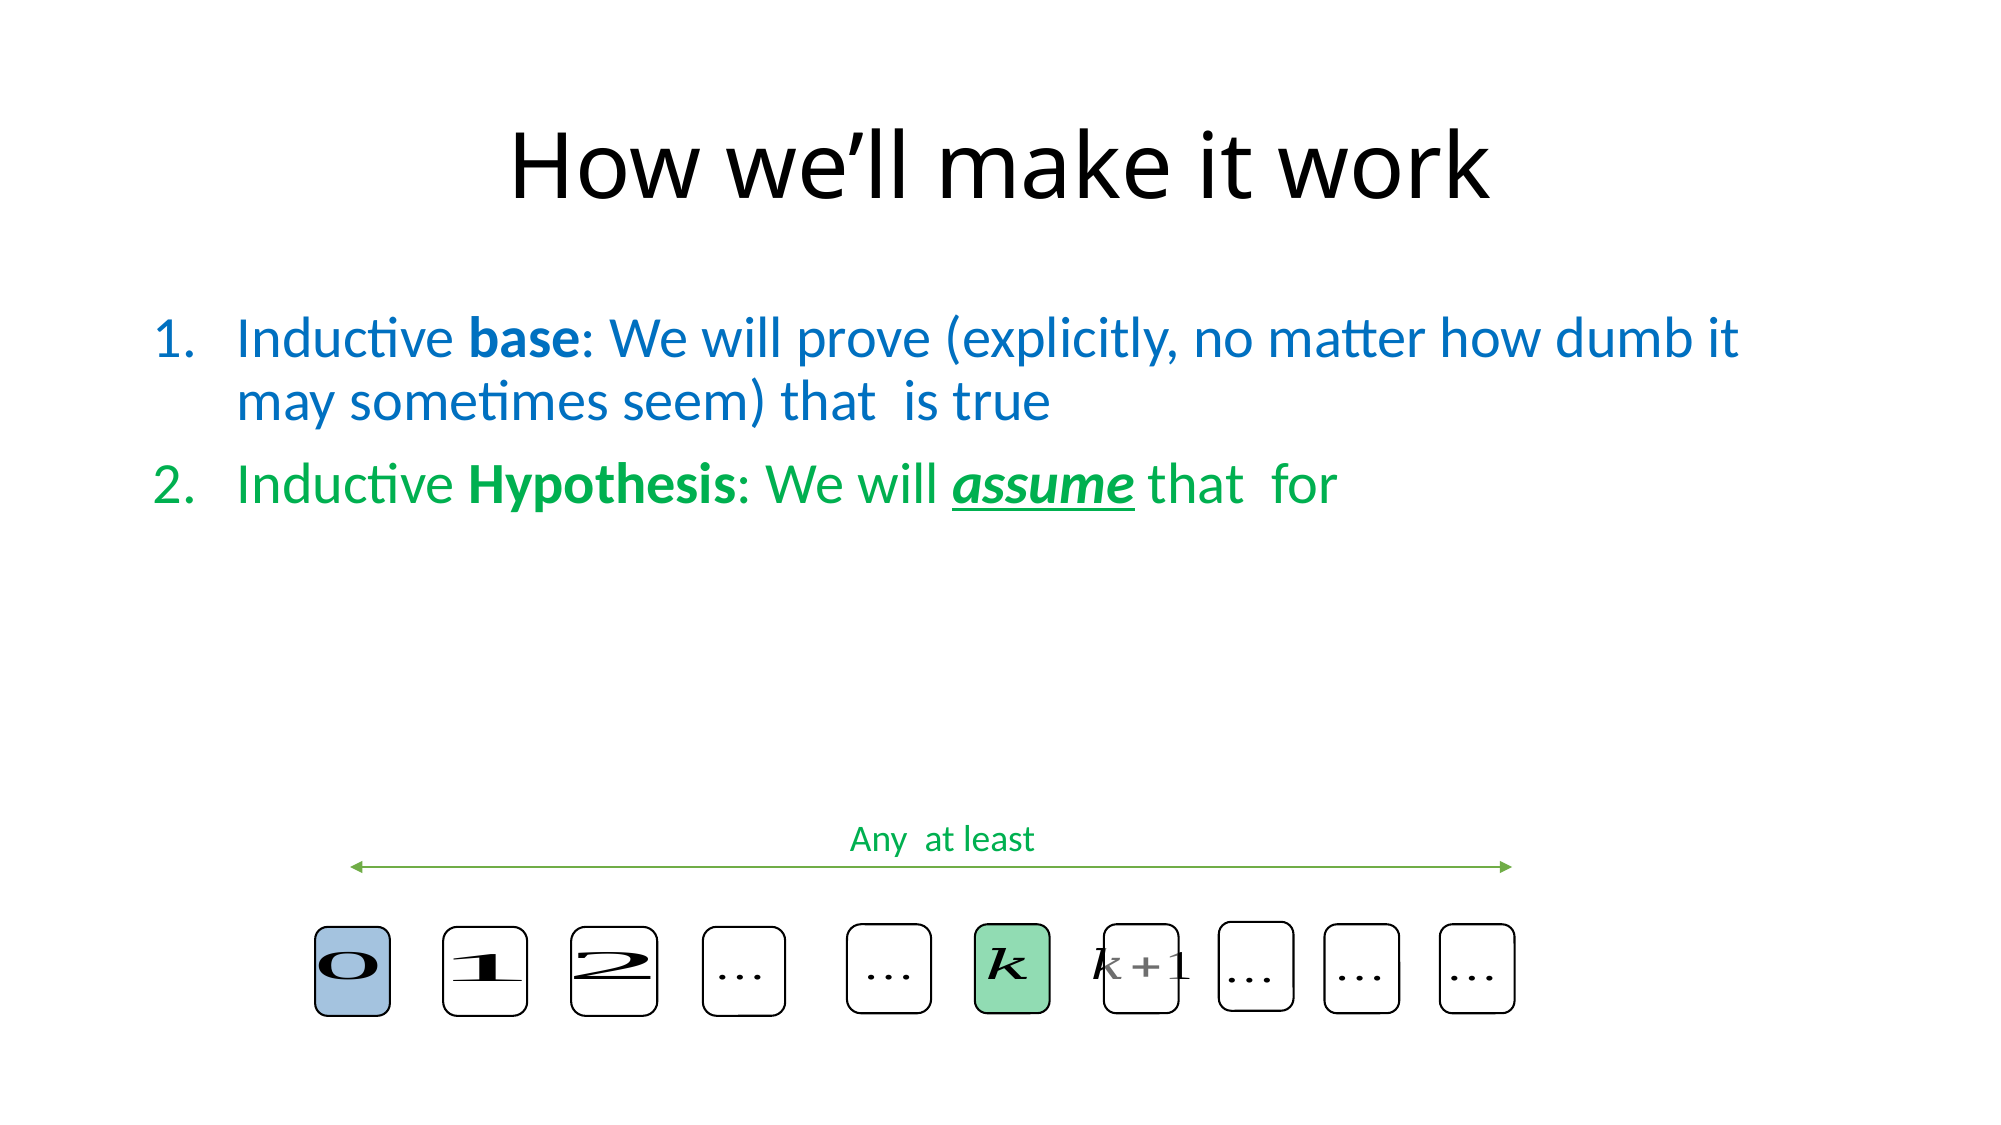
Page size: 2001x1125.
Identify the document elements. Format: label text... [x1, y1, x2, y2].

text_box [442, 925, 529, 1017]
text_box [973, 923, 1051, 1015]
title How we’ll make it work [137, 59, 1863, 278]
text_box [1217, 920, 1295, 1012]
text_box [314, 925, 391, 1017]
text_box [1323, 923, 1401, 1015]
text_box [1102, 923, 1180, 1015]
text_box [1438, 923, 1516, 1015]
text_box [701, 925, 787, 1017]
text_box [570, 925, 659, 1017]
text_box [845, 923, 933, 1015]
